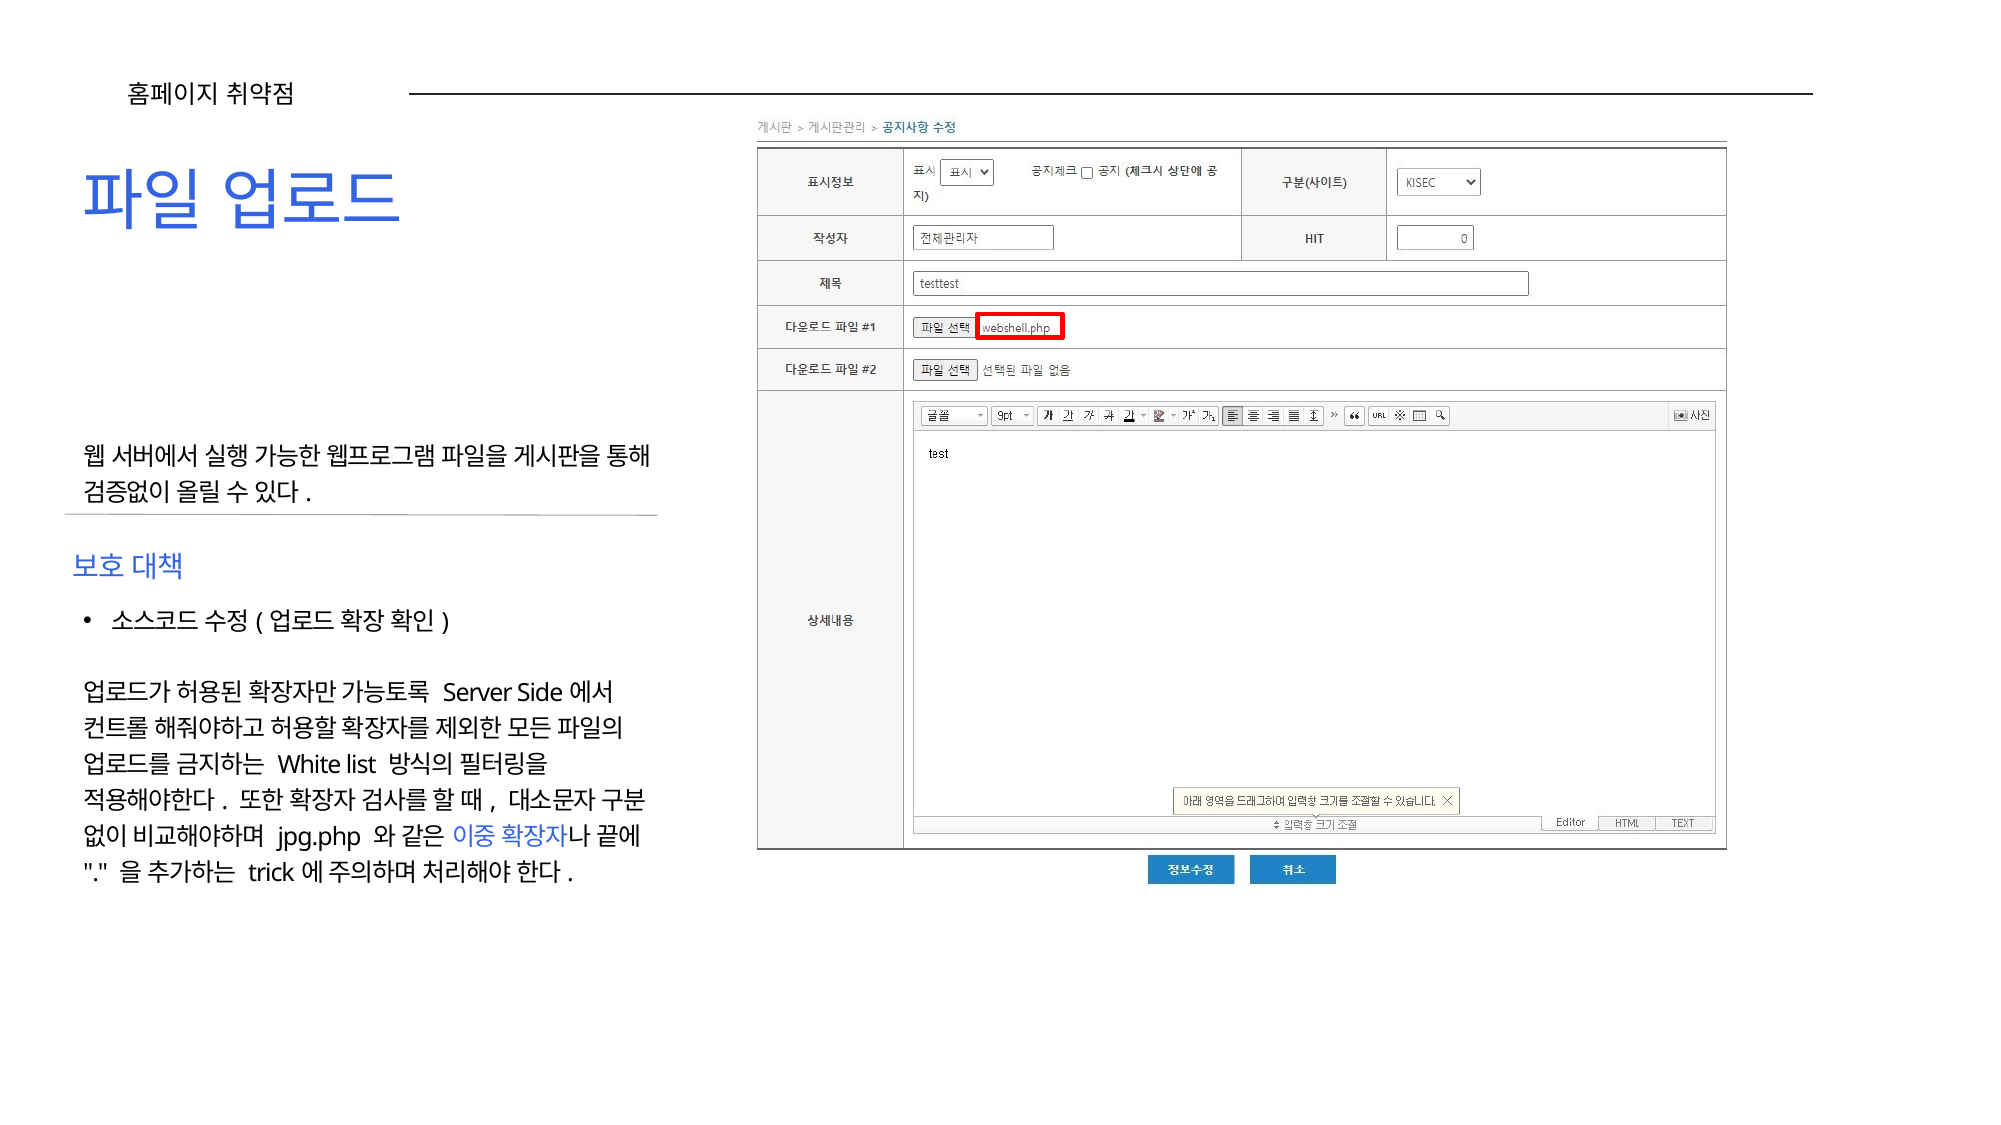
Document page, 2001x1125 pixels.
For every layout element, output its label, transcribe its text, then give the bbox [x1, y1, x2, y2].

text_box 웹 서버에서 실행 가능한 웹프로그램 파일을 게시판을 통해 검증없이 올릴 수 있다. [68, 427, 670, 515]
text_box 파일 업로드 [67, 150, 461, 281]
picture [757, 115, 1738, 895]
text_box 소스코드 수정(업로드 확장 확인) 업로드가 허용된 확장자만 가능토록 Server Side에서 컨트롤 해줘야하고 허용할 확장자를 제외한 모든 파일의 업로드를 금지하는 White list 방식의 필터링을 적용해야한다. 또한 확장자 검사를 할 때, 대소문자 구분 없이 비교해야하며 jpg.php 와 같은 이중 확장자나 끝에 "." 을 추가하는 trick에 주의하며 처리해야 한다. [68, 591, 692, 894]
text_box 홈페이지 취약점 [112, 71, 311, 117]
text_box 보호 대책 [57, 533, 238, 591]
